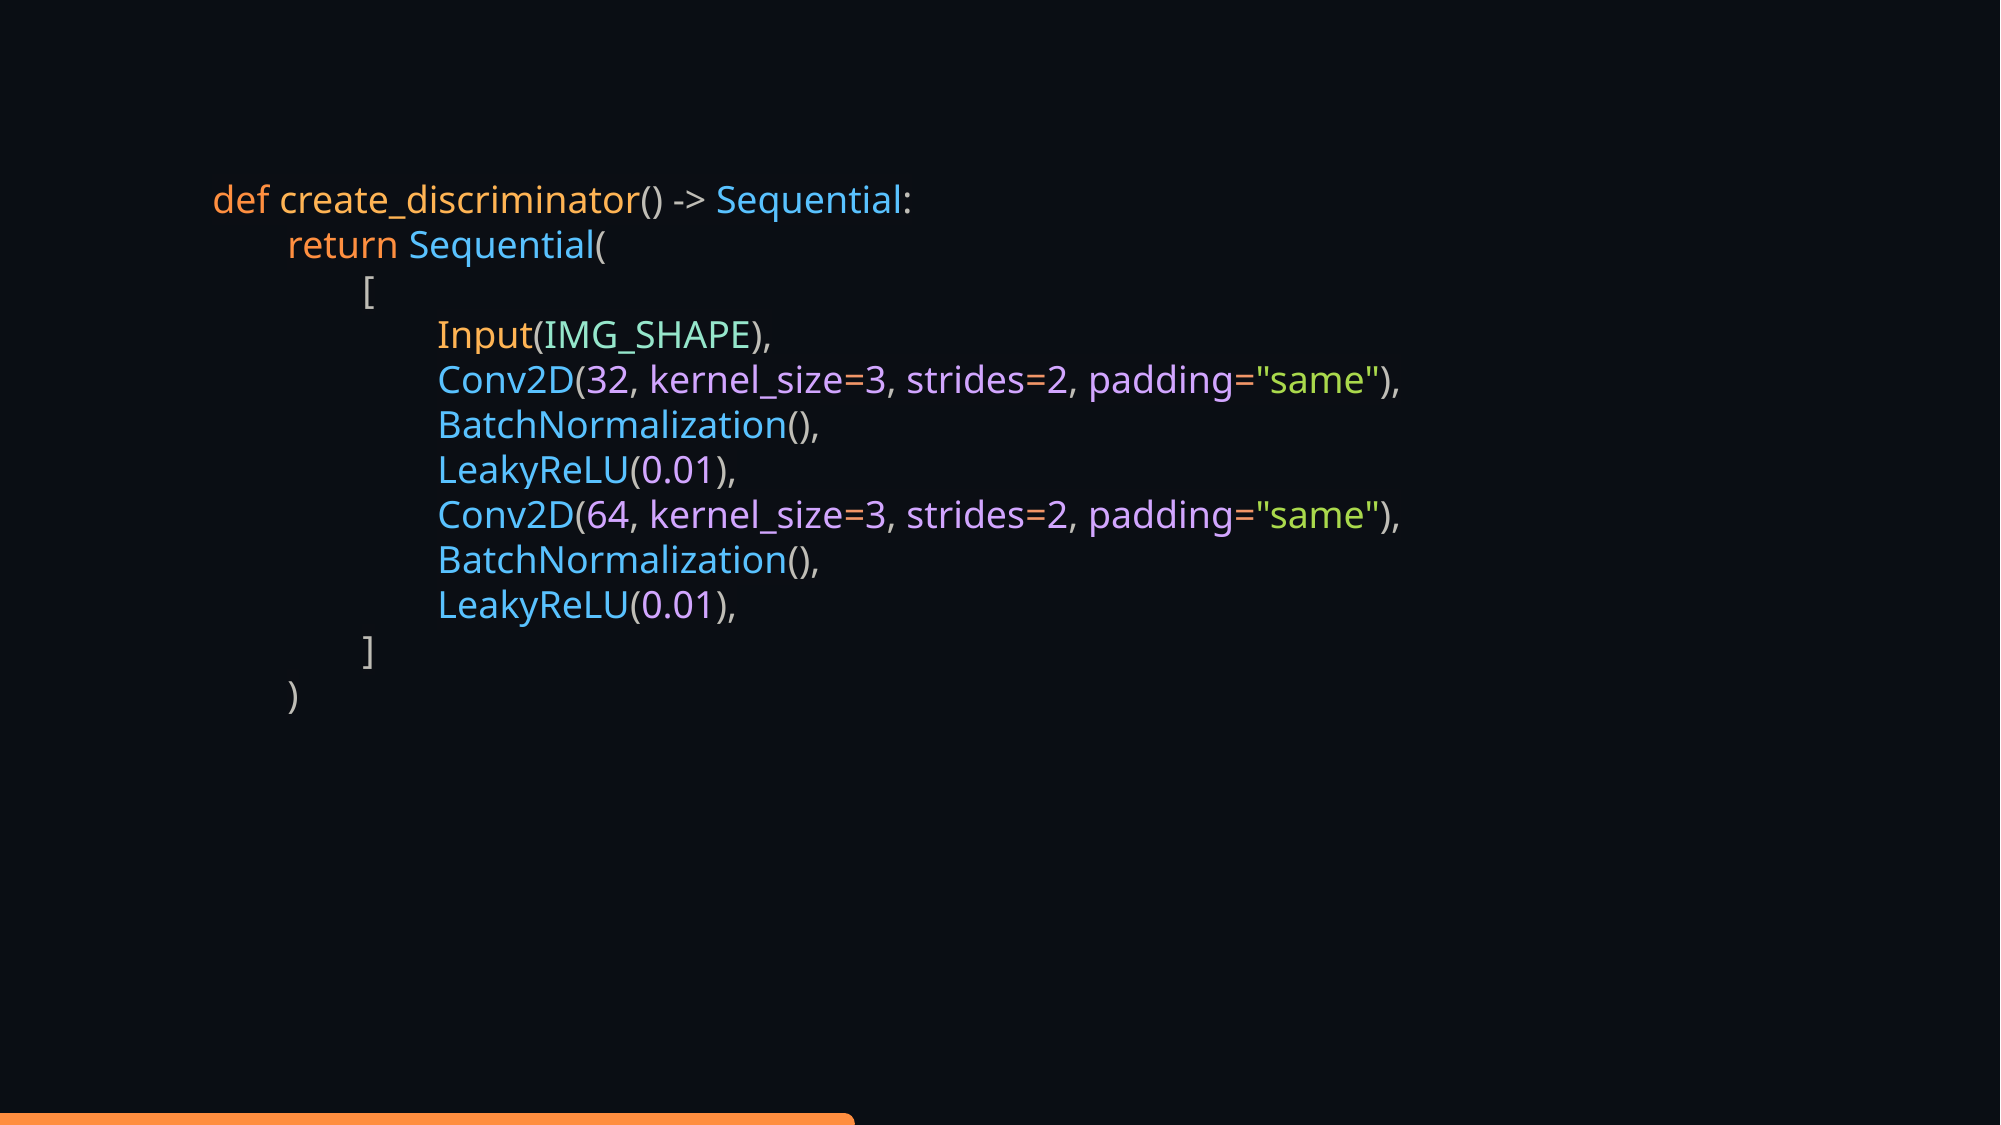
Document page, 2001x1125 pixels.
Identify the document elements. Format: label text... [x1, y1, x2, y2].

text_box def create_discriminator() -> Sequential: return Sequential( [ Input(IMG_SHAPE), Conv2D(32, kernel_size=3, strides=2, padding="same"), BatchNormalization(), LeakyReLU(0.01), Conv2D(64, kernel_size=3, strides=2, padding="same"), BatchNormalization(), LeakyReLU(0.01), ] ) [197, 168, 1803, 724]
